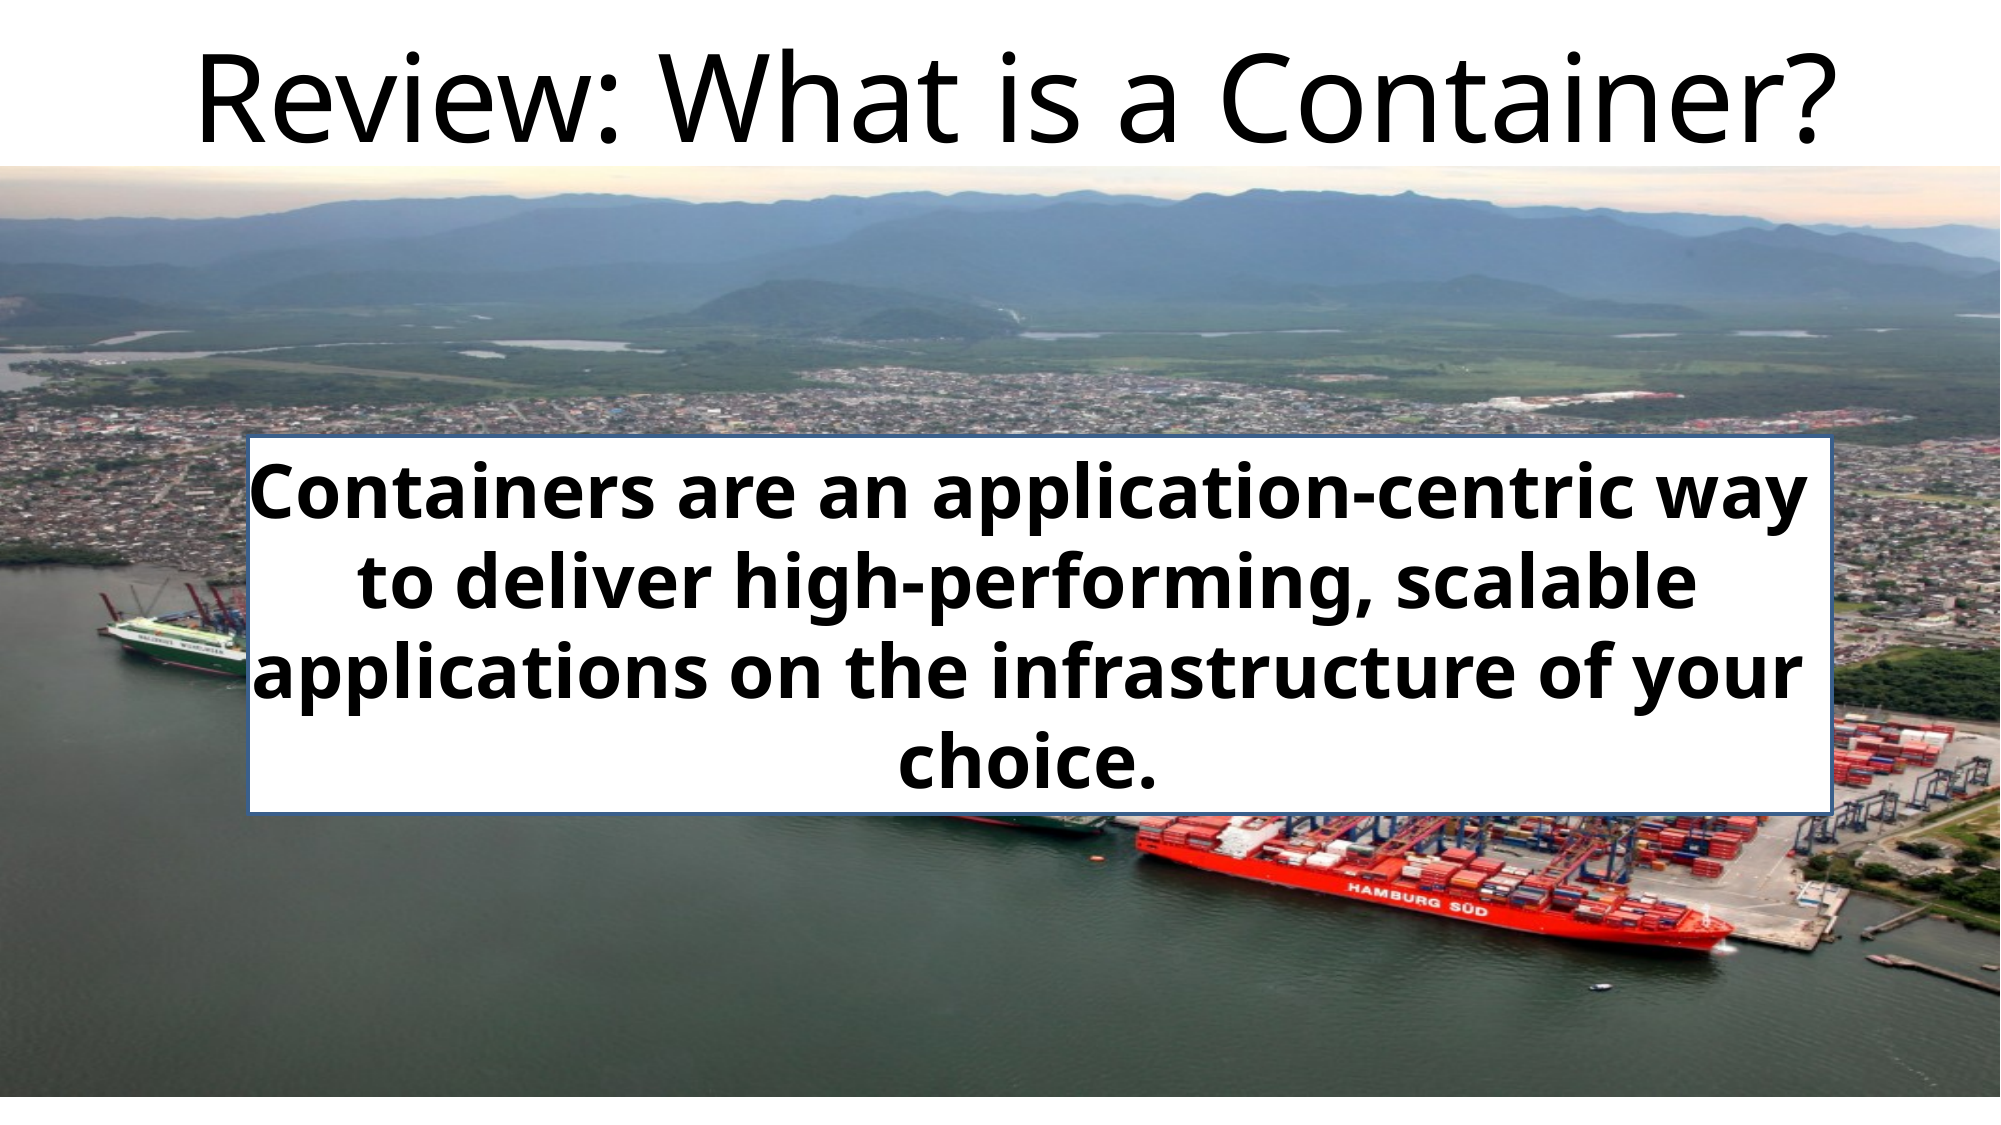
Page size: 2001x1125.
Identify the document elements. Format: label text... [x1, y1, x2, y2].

list Review: What is a Container? [99, 0, 1934, 164]
picture [0, 166, 2000, 1097]
